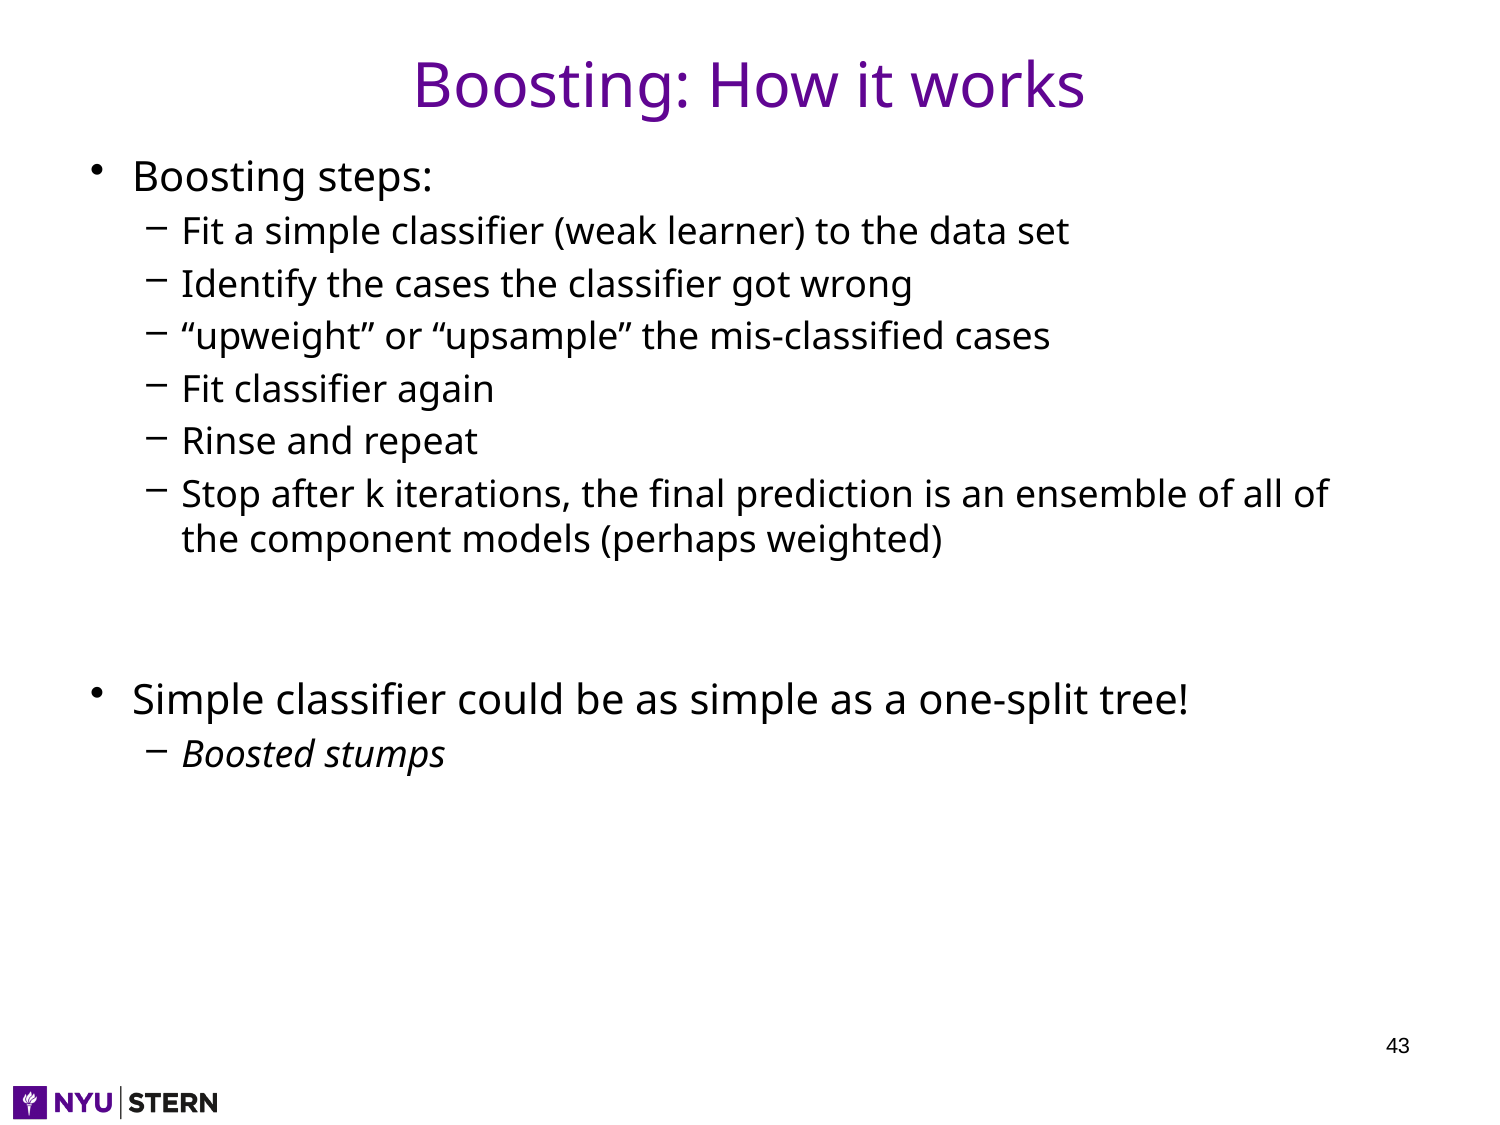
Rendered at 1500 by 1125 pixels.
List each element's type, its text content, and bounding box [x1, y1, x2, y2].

title Boosting: How it works [75, 22, 1425, 142]
list Boosting steps: Fit a simple classifier (weak learner) to the data set Identify the cases the classifier got wrong “upweight” or “upsample” the mis-classified cases Fit classifier again Rinse and repeat Stop after k iterations, the final prediction is an ensemble of all of the component models (perhaps weighted) Simple classifier could be as simple as a one-split tree! Boosted stumps [75, 142, 1347, 1103]
picture [0, 1038, 230, 1125]
slide_number 43 [1074, 1024, 1426, 1103]
